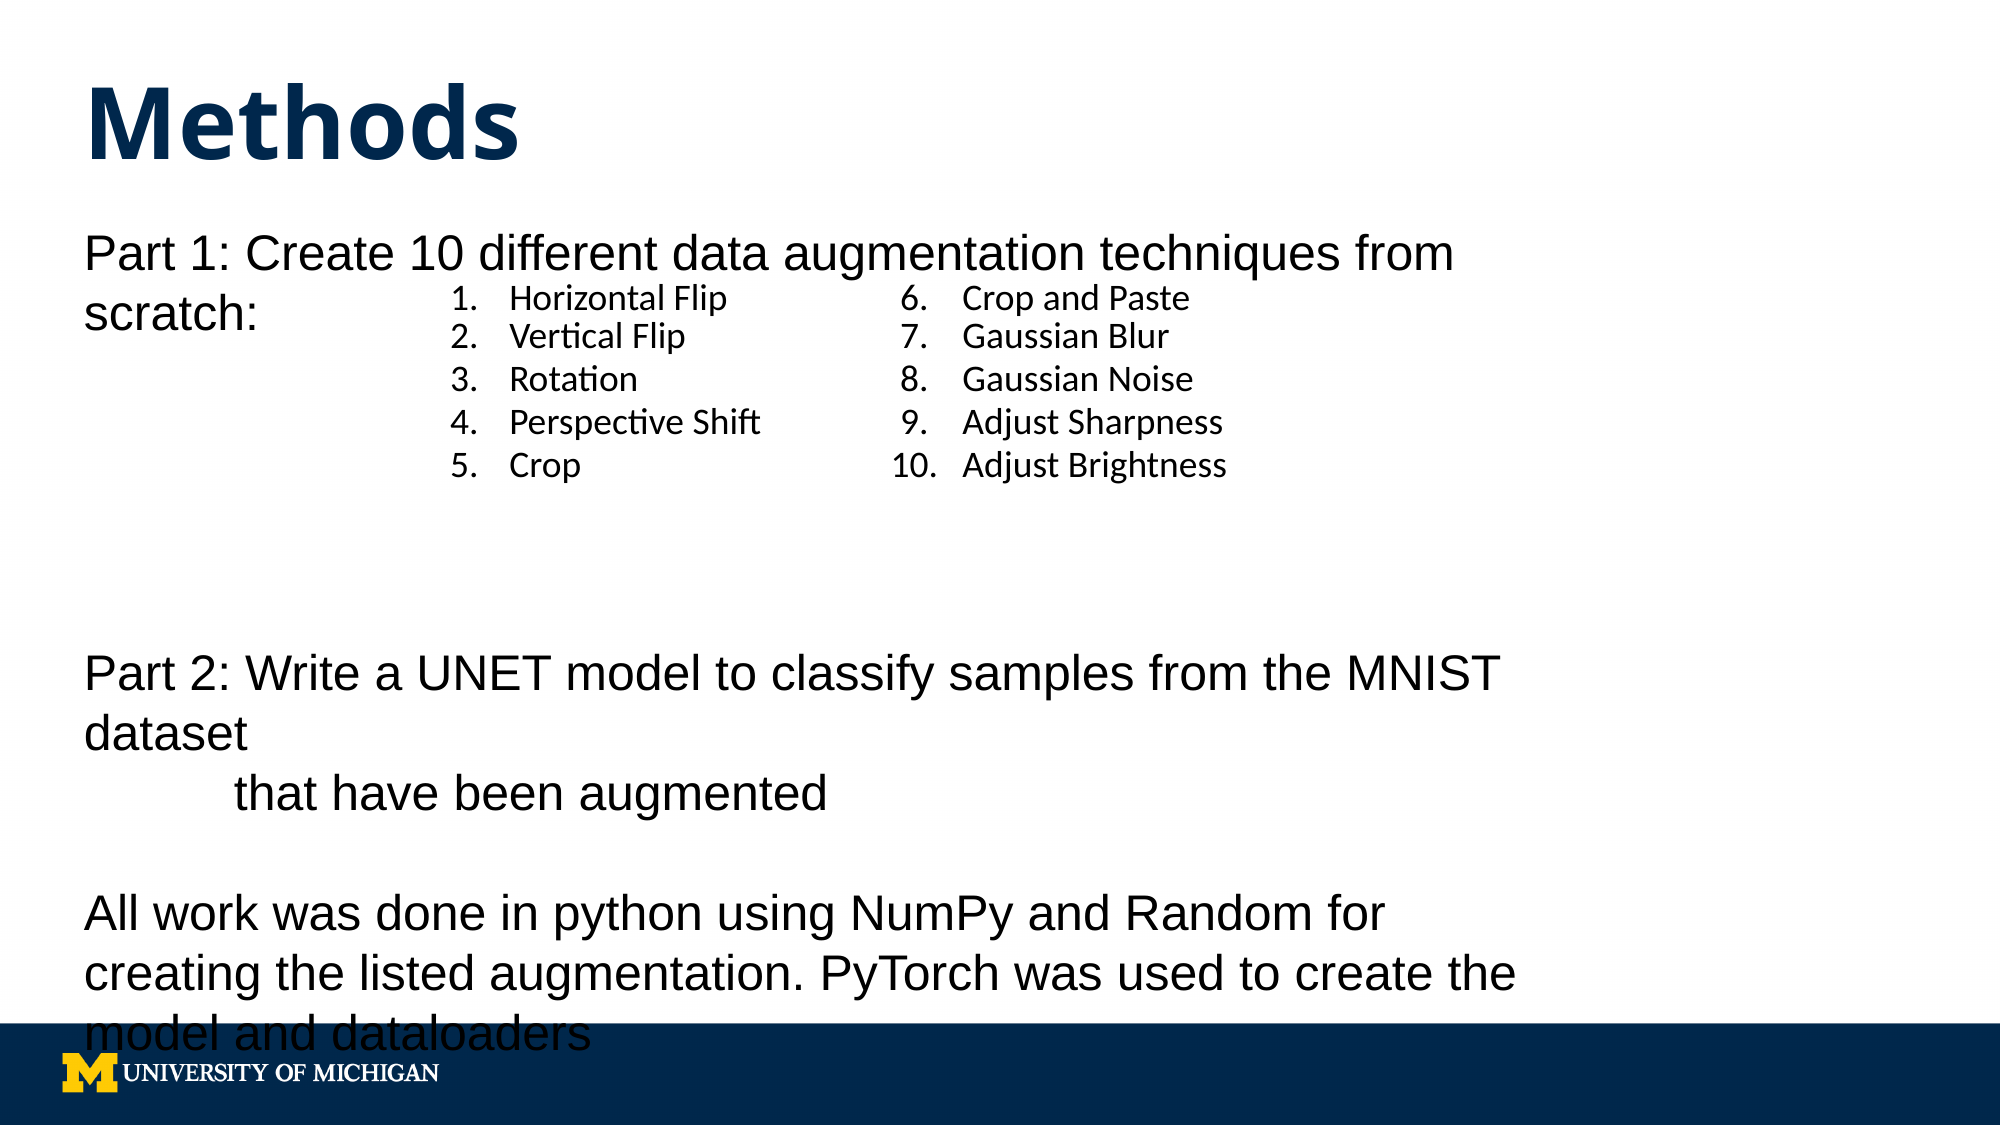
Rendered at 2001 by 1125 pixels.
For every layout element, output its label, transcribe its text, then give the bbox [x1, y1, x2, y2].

table_cell 3. [431, 363, 498, 406]
table_cell Perspective Shift [498, 406, 878, 449]
table_cell 2. [431, 320, 498, 363]
table_header 6. [878, 282, 951, 320]
table_header Horizontal Flip [498, 282, 878, 320]
table_header Crop and Paste [951, 282, 1275, 320]
subtitle Part 1: Create 10 different data augmentation techniques from scratch: Part 2: Write a UNET model to classify samples from the MNIST dataset that have been augmented All work was done in python using NumPy and Random for creating the listed augmentation. PyTorch was used to create the model and dataloaders [69, 213, 1570, 968]
table_cell Vertical Flip [498, 320, 878, 363]
table_cell Gaussian Blur [951, 320, 1275, 363]
table_cell Adjust Sharpness [951, 406, 1275, 449]
table_header 1. [431, 282, 498, 320]
table_cell Gaussian Noise [951, 363, 1275, 406]
table_cell 10. [878, 449, 951, 492]
title Methods [69, 47, 1570, 189]
table_cell 9. [878, 406, 951, 449]
table_cell Crop [498, 449, 878, 492]
table_cell Rotation [498, 363, 878, 406]
table_cell Adjust Brightness [951, 449, 1275, 492]
table_cell 8. [878, 363, 951, 406]
table_cell 5. [431, 449, 498, 492]
table_cell 7. [878, 320, 951, 363]
picture [0, 0, 2000, 1125]
table_cell 4. [431, 406, 498, 449]
